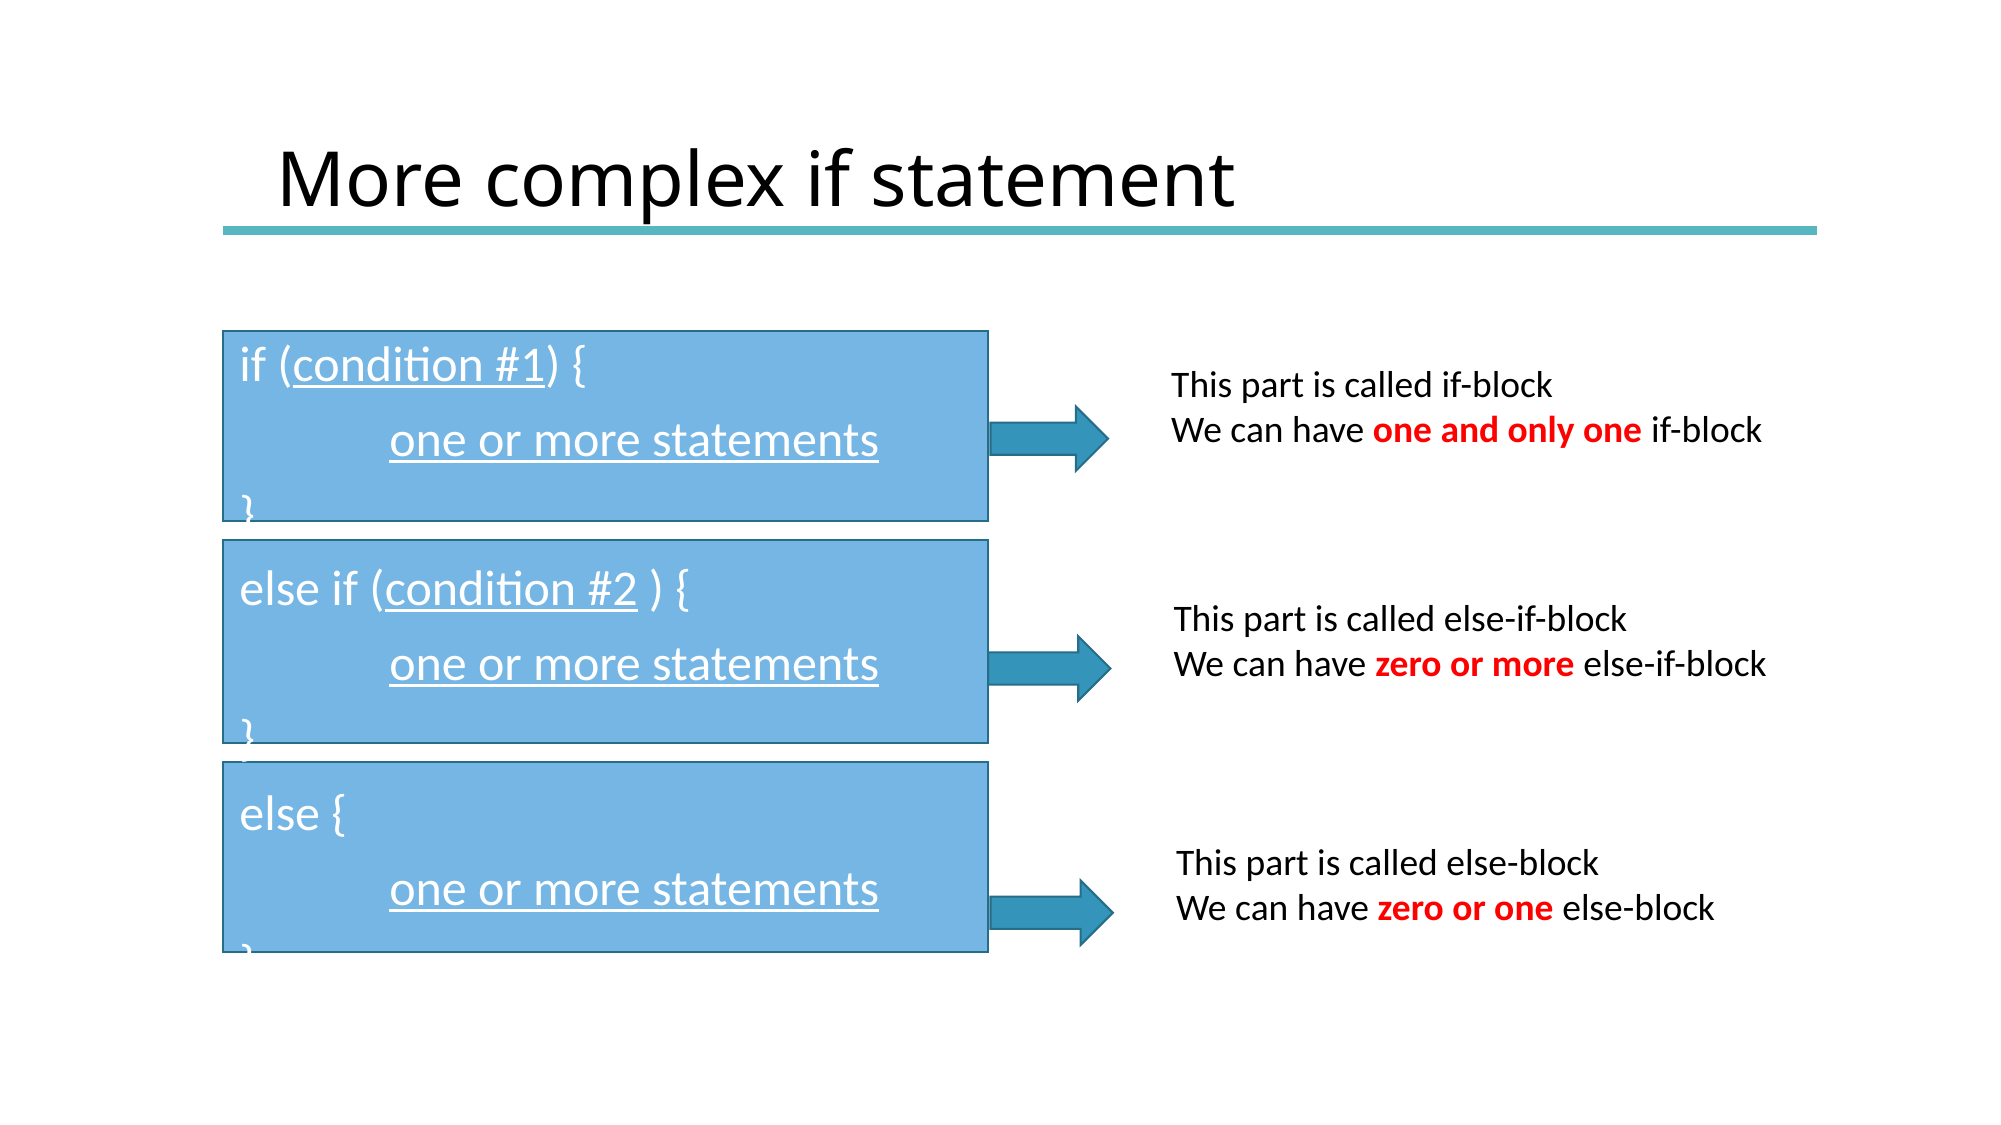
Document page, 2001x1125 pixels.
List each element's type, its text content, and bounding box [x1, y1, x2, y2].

text_box This part is called if-block We can have one and only one if-block [1156, 352, 1910, 458]
text_box This part is called else-block We can have zero or one else-block [1161, 830, 1915, 936]
title More complex if statement [261, 132, 1837, 231]
list if (condition #1) { one or more statements } else if (condition #2 ) { one or more statements } else { one or more statements } [224, 330, 1800, 1013]
text_box [989, 878, 1115, 948]
text_box [987, 633, 1112, 704]
text_box This part is called else-if-block We can have zero or more else-if-block [1158, 586, 1912, 691]
text_box [989, 403, 1110, 474]
